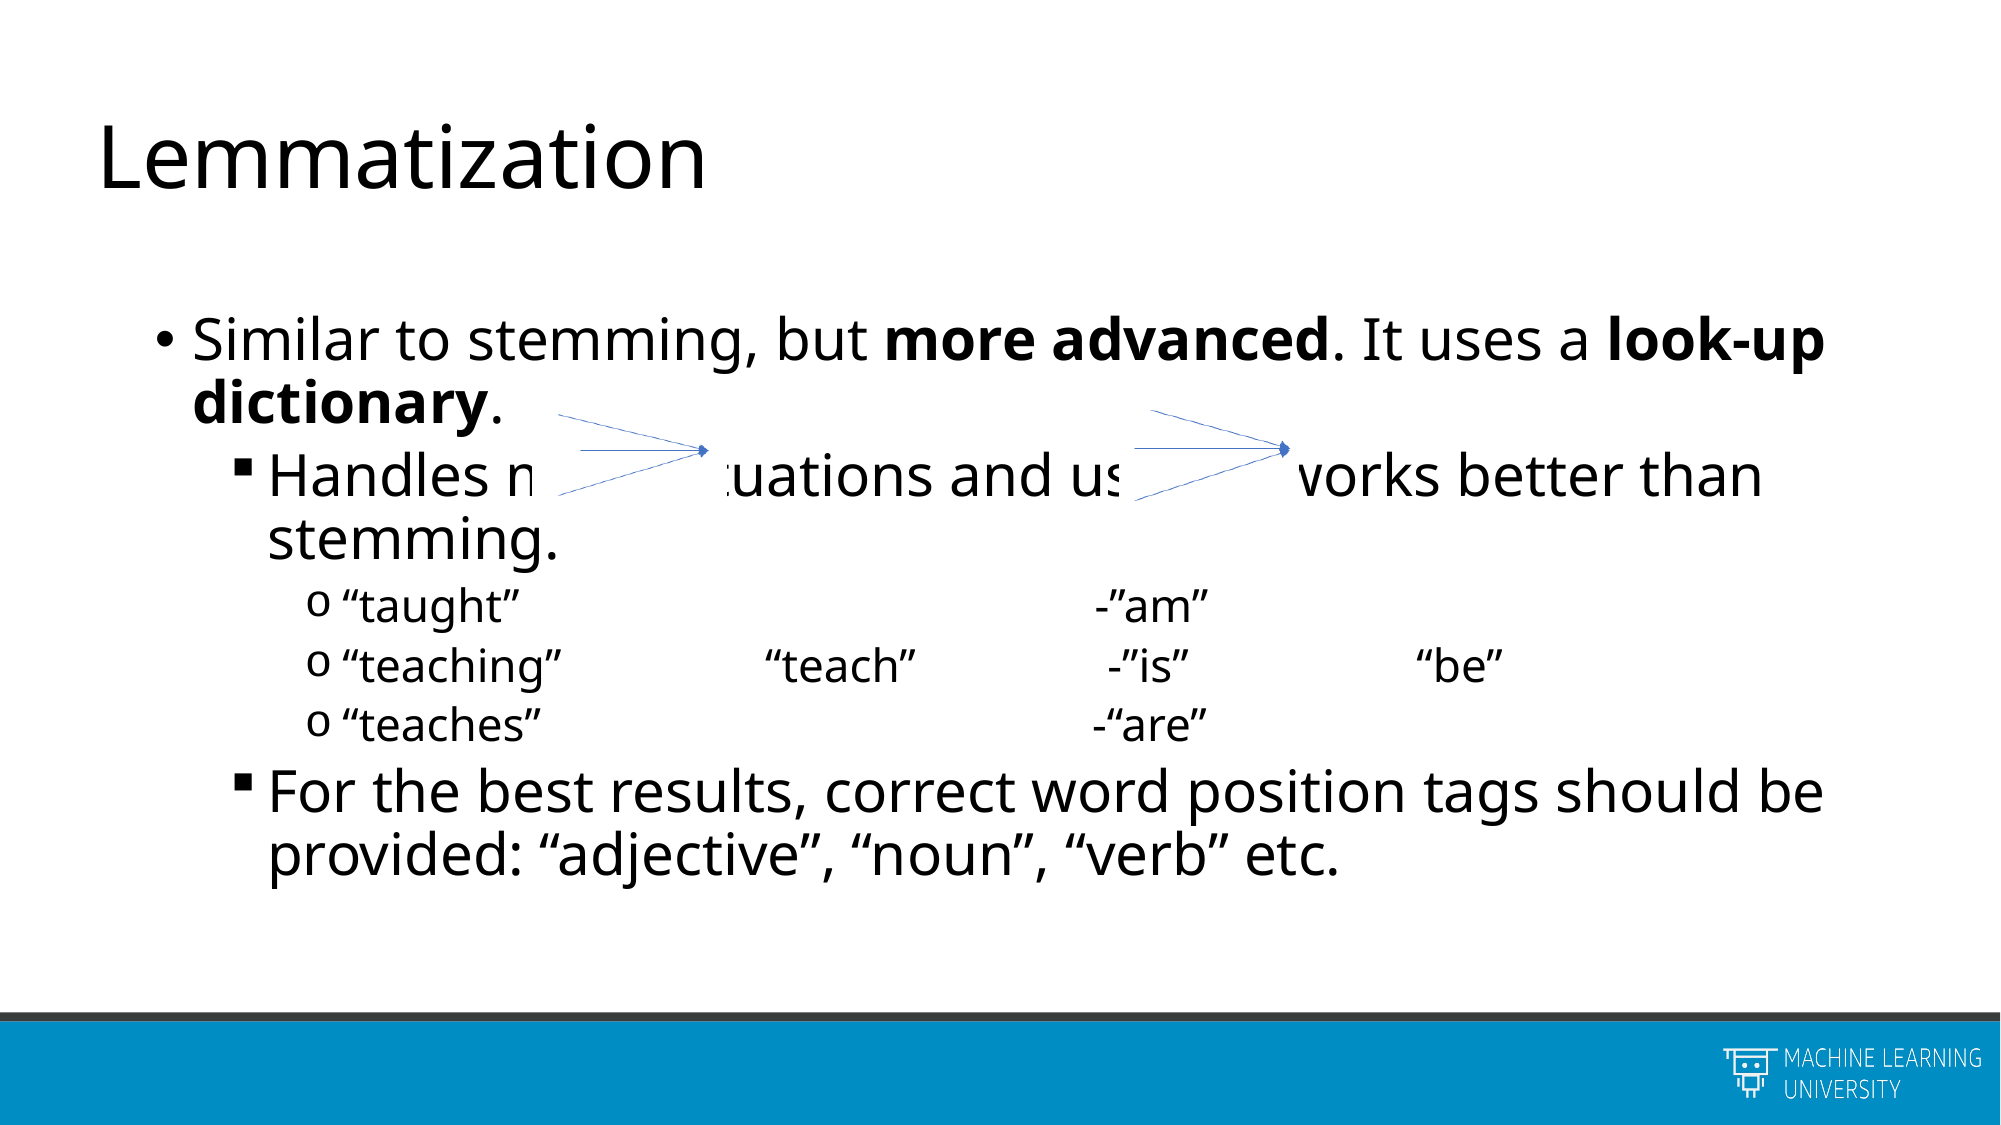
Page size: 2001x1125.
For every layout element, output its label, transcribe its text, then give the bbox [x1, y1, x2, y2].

picture [1724, 1049, 1777, 1097]
list Similar to stemming, but more advanced. It uses a look-up dictionary. Handles more situations and usually works better than stemming. “taught” -”am” “teaching” “teach” -”is” “be” “teaches” -“are” For the best results, correct word position tags should be provided: “adjective”, “noun”, “verb” etc. [139, 211, 1919, 1009]
title Lemmatization [81, 78, 1807, 242]
picture [1119, 390, 1299, 516]
picture [532, 399, 727, 507]
